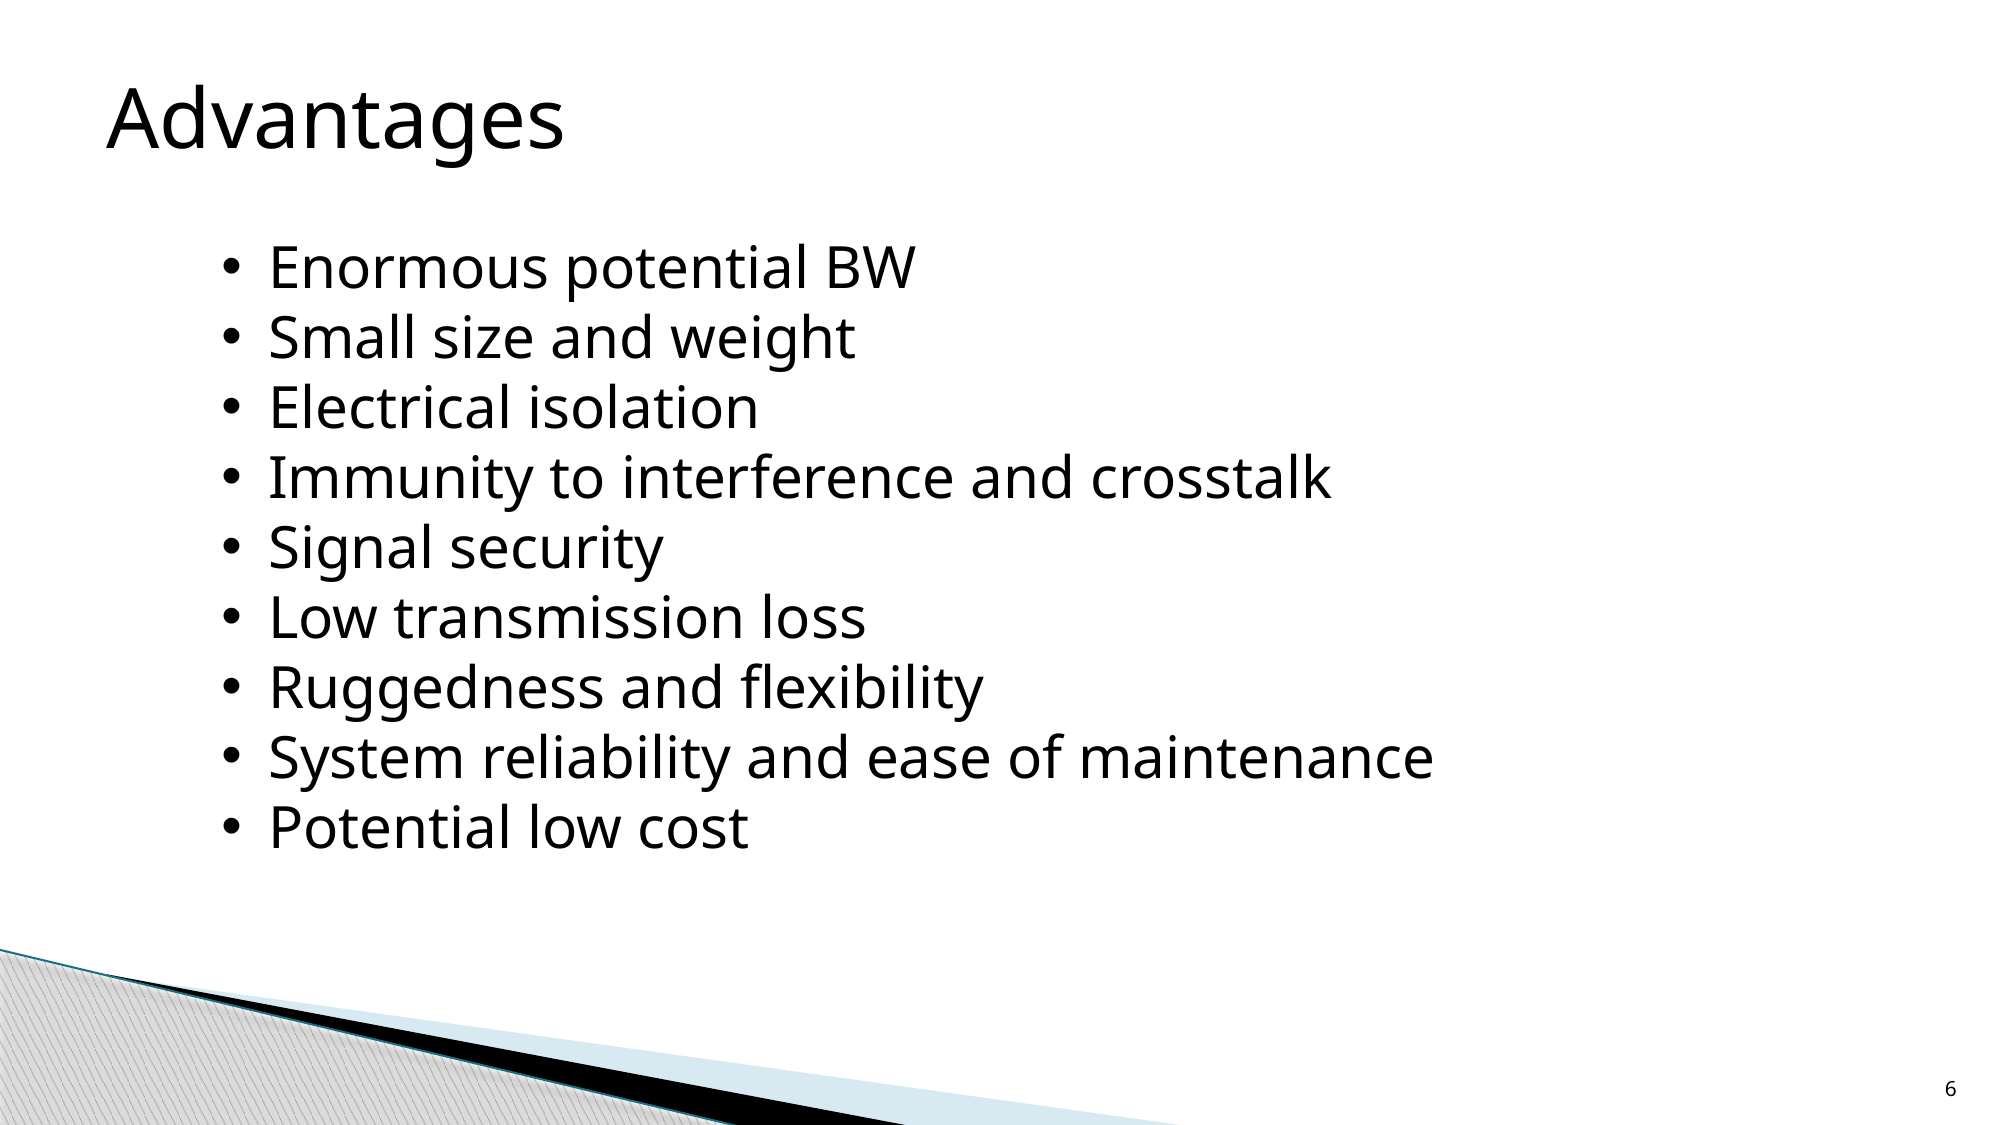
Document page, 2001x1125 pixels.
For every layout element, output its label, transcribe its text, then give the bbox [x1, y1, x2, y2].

text_box Advantages [92, 58, 1662, 174]
slide_number 6 [1891, 1051, 1972, 1112]
text_box Enormous potential BW Small size and weight Electrical isolation Immunity to interference and crosstalk Signal security Low transmission loss Ruggedness and flexibility System reliability and ease of maintenance Potential low cost [206, 222, 1846, 868]
